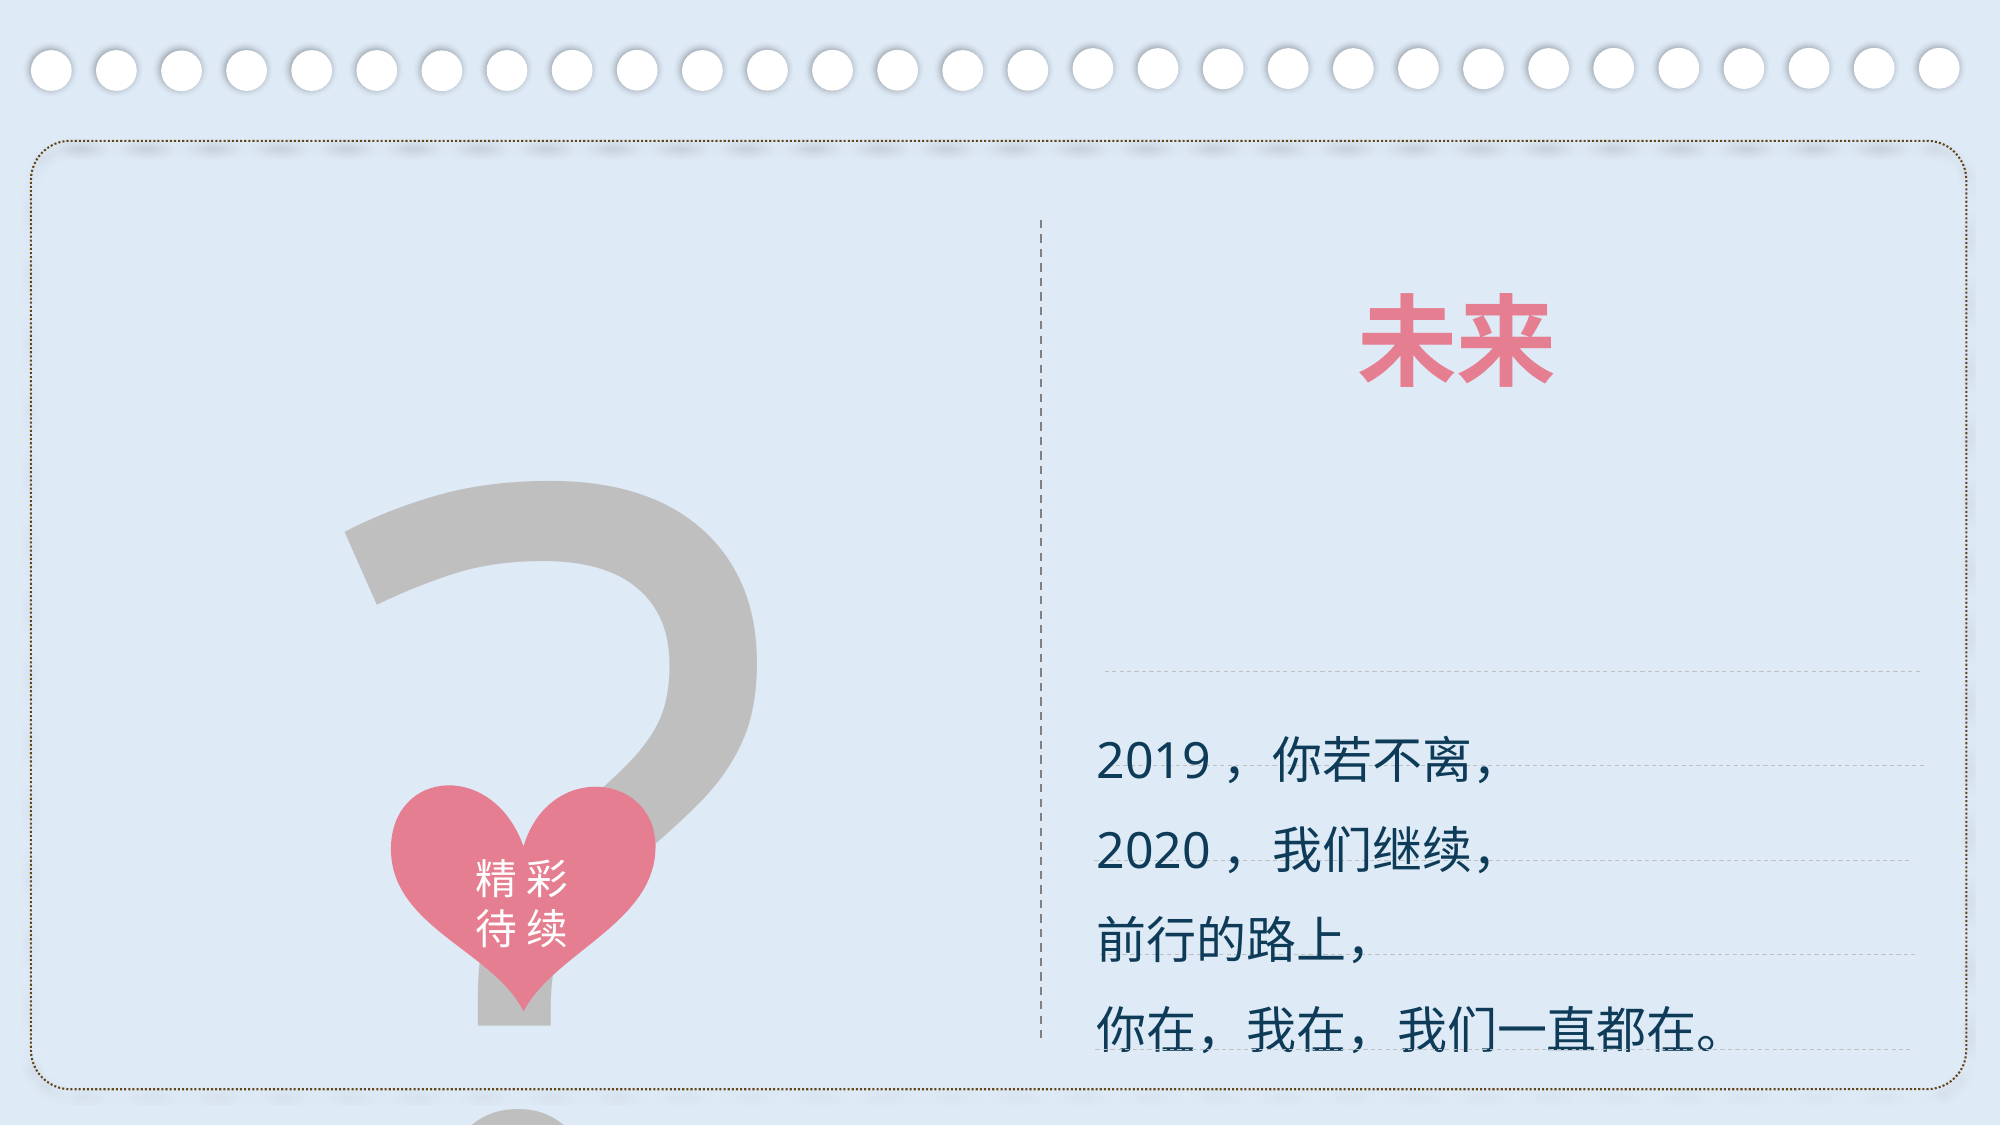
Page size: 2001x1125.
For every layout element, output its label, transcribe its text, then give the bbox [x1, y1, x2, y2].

text_box [290, 49, 334, 92]
text_box [29, 49, 73, 92]
text_box [1071, 47, 1115, 91]
text_box [1462, 47, 1505, 91]
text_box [390, 785, 656, 1012]
text_box [1136, 47, 1180, 91]
text_box [876, 48, 920, 92]
text_box [1917, 46, 1961, 90]
text_box [1592, 46, 1636, 90]
text_box [550, 48, 594, 92]
text_box ? [317, 186, 800, 1125]
text_box [615, 48, 659, 92]
text_box [680, 49, 724, 92]
text_box [1527, 47, 1571, 91]
text_box 2019，你若不离， 2020，我们继续， 前行的路上， 你在，我在，我们一直都在。 [1082, 691, 1936, 1066]
text_box [941, 49, 985, 92]
text_box [1722, 47, 1766, 91]
text_box 未来 [1334, 270, 1572, 406]
text_box [745, 48, 789, 92]
text_box [29, 139, 1968, 1091]
text_box [160, 49, 204, 93]
text_box [1657, 46, 1701, 90]
text_box [485, 49, 529, 92]
text_box [1006, 48, 1050, 92]
text_box [355, 49, 399, 92]
text_box [1787, 46, 1831, 90]
text_box [1201, 47, 1245, 91]
text_box [1266, 47, 1310, 91]
text_box [1396, 47, 1440, 91]
text_box [94, 49, 138, 92]
text_box [1331, 47, 1375, 91]
text_box [1852, 46, 1896, 90]
text_box [225, 49, 269, 92]
text_box [420, 49, 464, 93]
text_box [811, 48, 854, 92]
